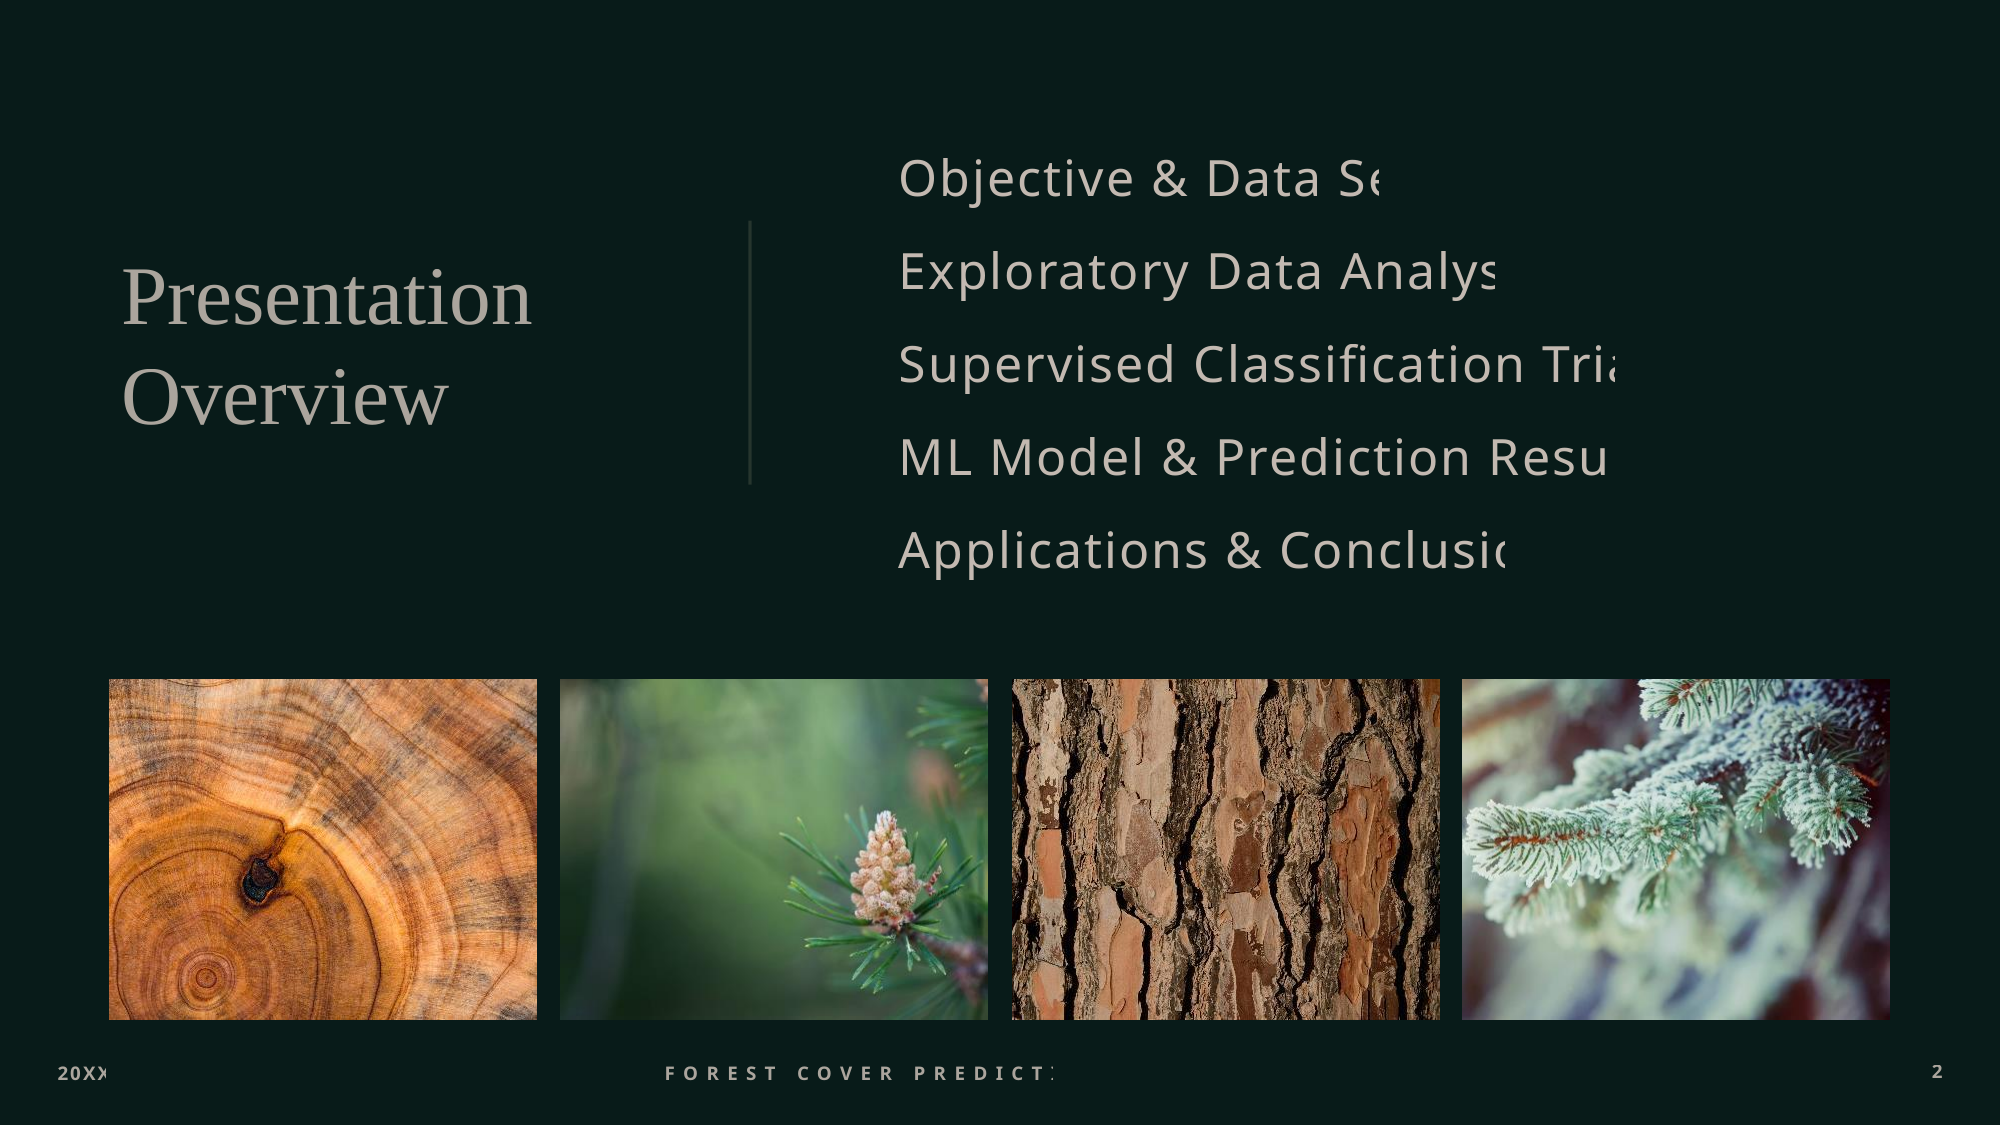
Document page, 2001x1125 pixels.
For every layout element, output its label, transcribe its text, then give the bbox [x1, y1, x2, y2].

picture [1462, 679, 1890, 1020]
picture [1012, 679, 1440, 1020]
picture [560, 679, 988, 1020]
slide_number 2 [1725, 1042, 1958, 1103]
picture [109, 679, 537, 1020]
footer Forest Cover Prediction – ML Models [587, 1042, 1413, 1103]
list Objective & Data Set Exploratory Data Analysis Supervised Classification Trials ML Model & Prediction Results Applications & Conclusion [883, 104, 1890, 608]
title Presentation Overview [106, 106, 678, 577]
slide_number 20XX [42, 1042, 587, 1103]
